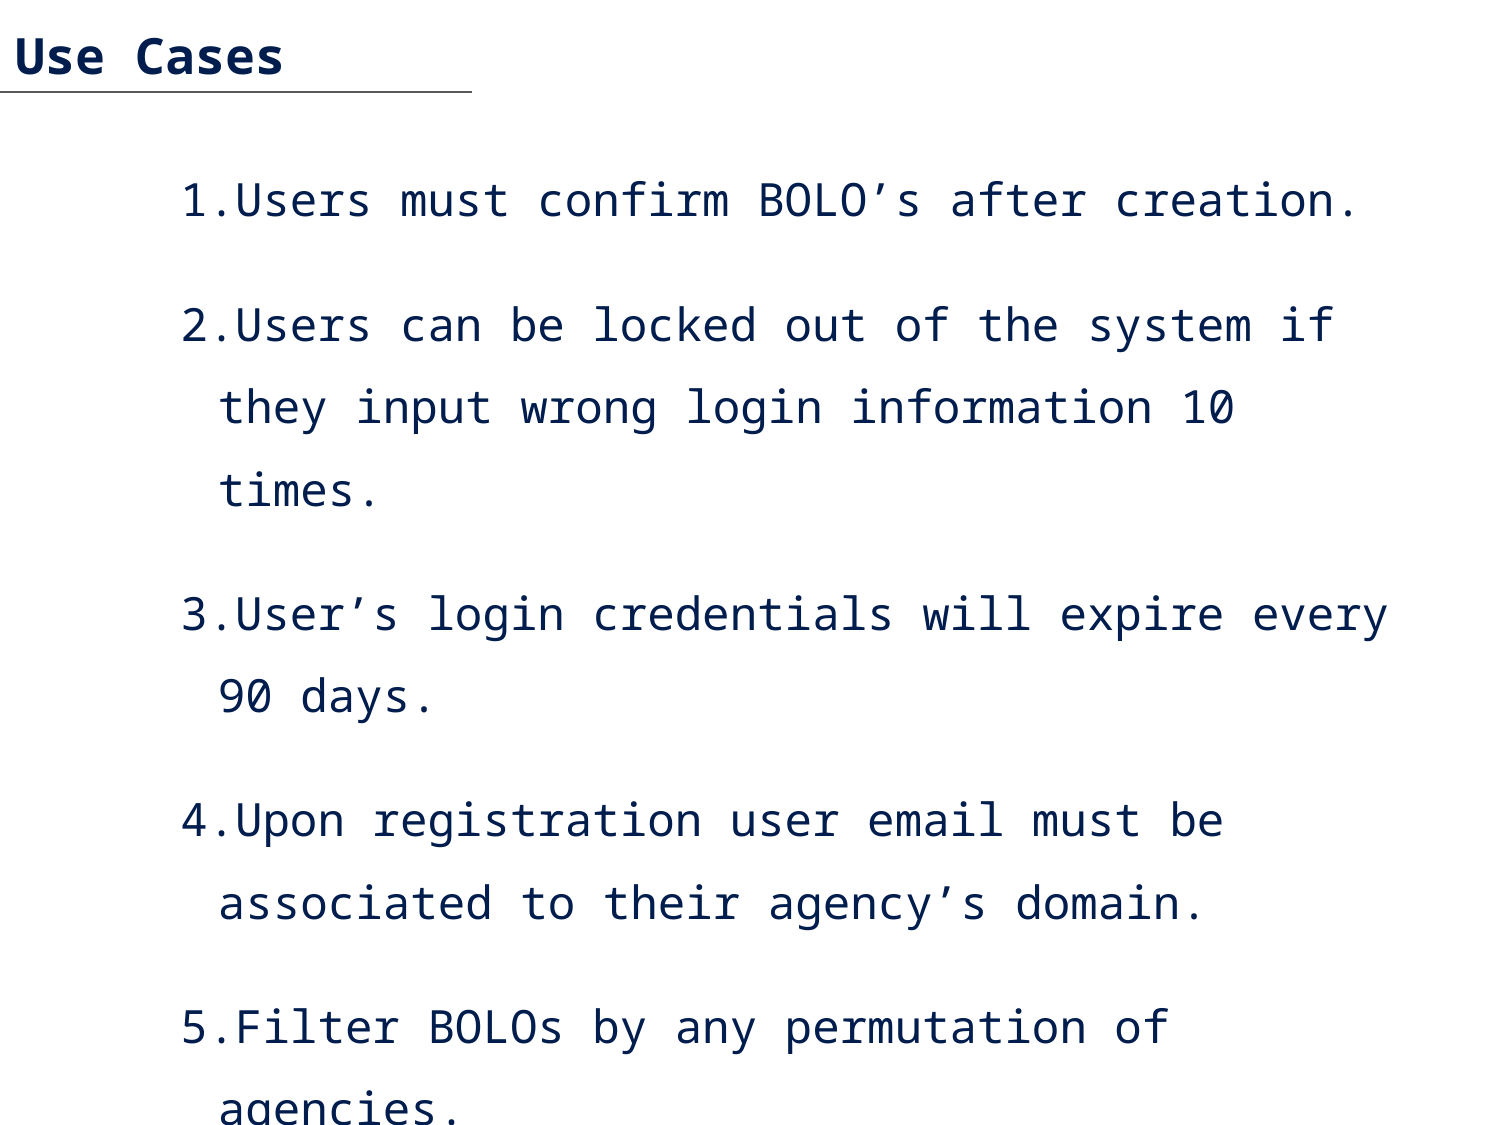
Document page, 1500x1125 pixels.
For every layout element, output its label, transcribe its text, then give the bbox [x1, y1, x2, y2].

picture [24, 30, 1473, 1094]
list Users must confirm BOLO’s after creation. Users can be locked out of the system if they input wrong login information 10 times. User’s login credentials will expire every 90 days. Upon registration user email must be associated to their agency’s domain. Filter BOLOs by any permutation of agencies. [127, 136, 1423, 989]
title Use Cases [0, 0, 1244, 92]
